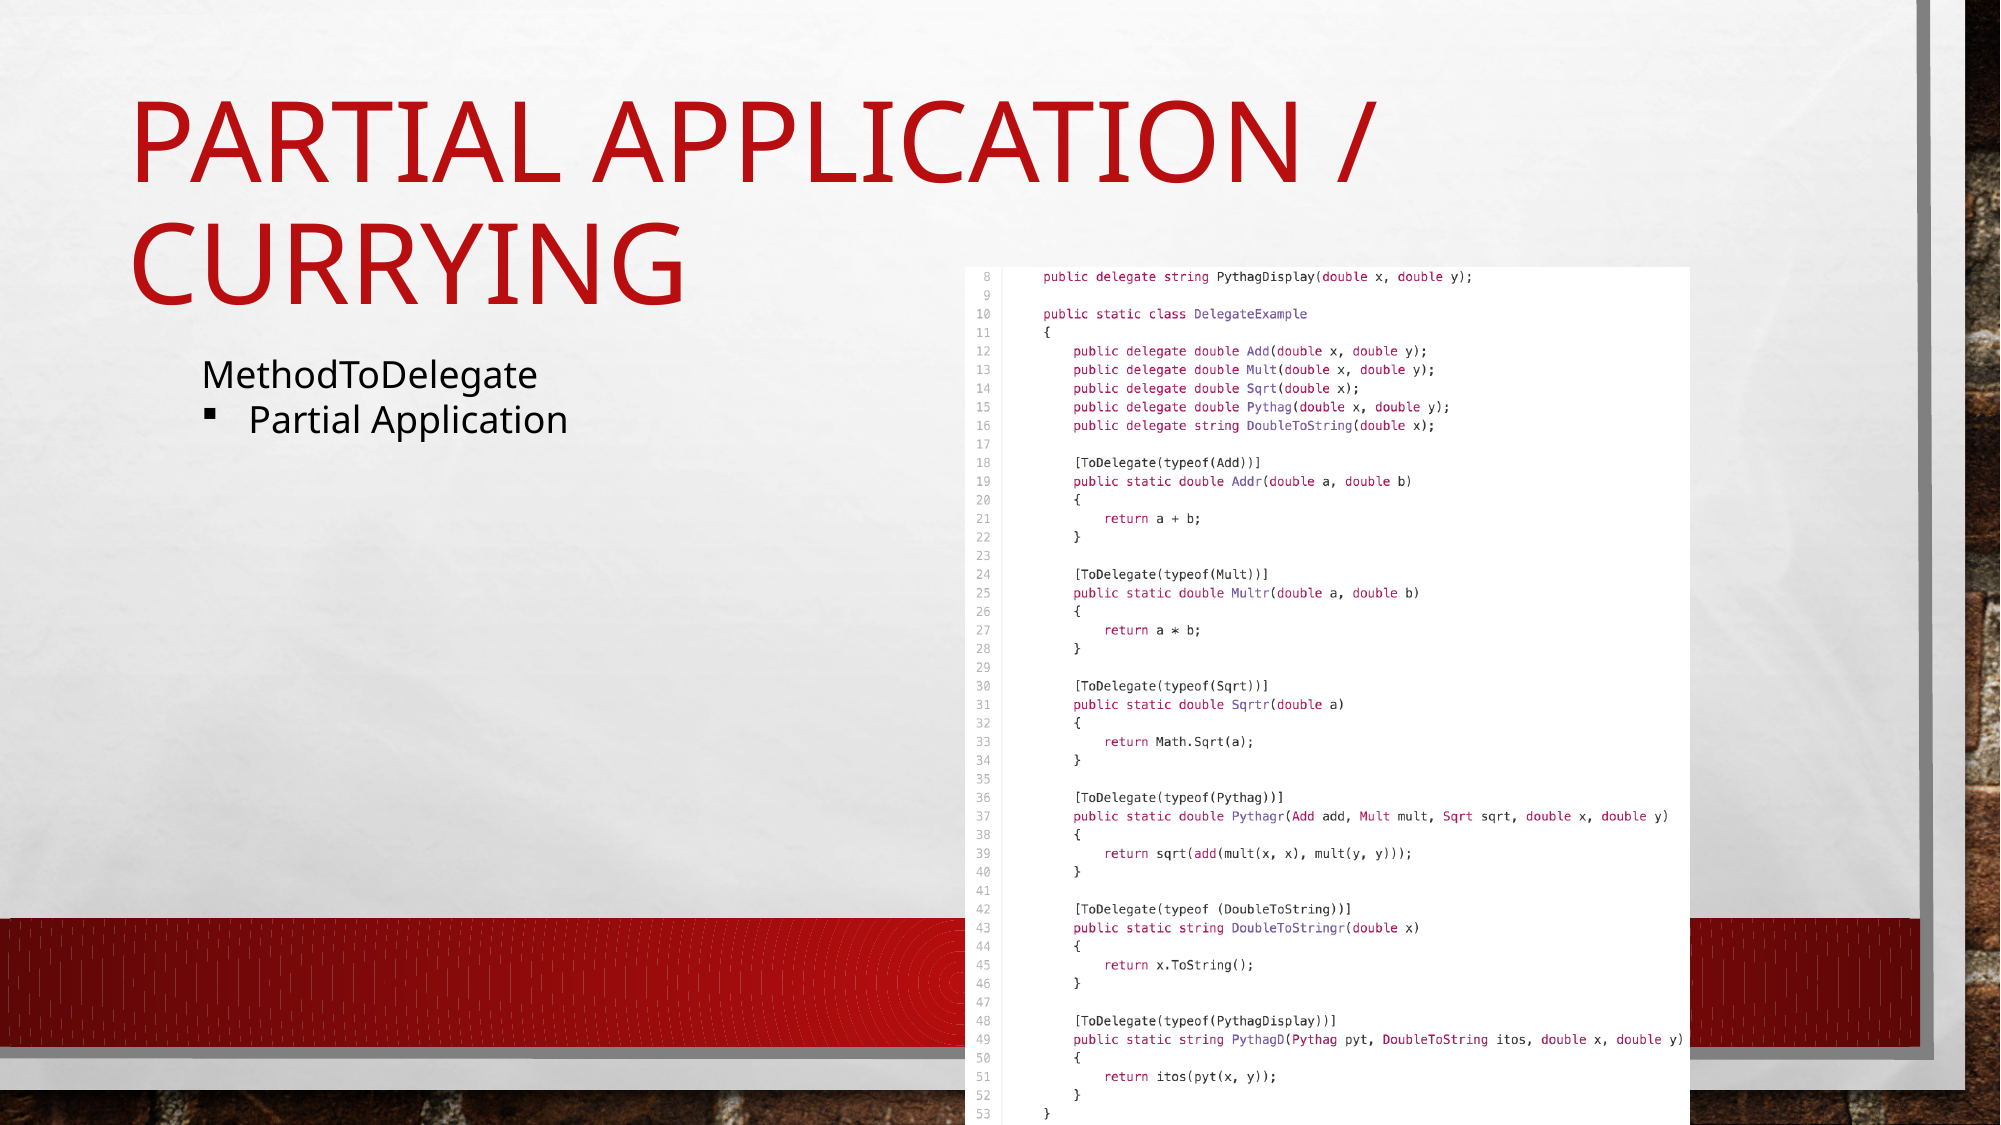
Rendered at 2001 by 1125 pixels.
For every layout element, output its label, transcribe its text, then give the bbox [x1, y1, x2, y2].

picture [0, 0, 2000, 1125]
text_box MethodToDelegate Partial Application [186, 343, 747, 494]
title Partial Application / CURRYING [112, 112, 1818, 302]
